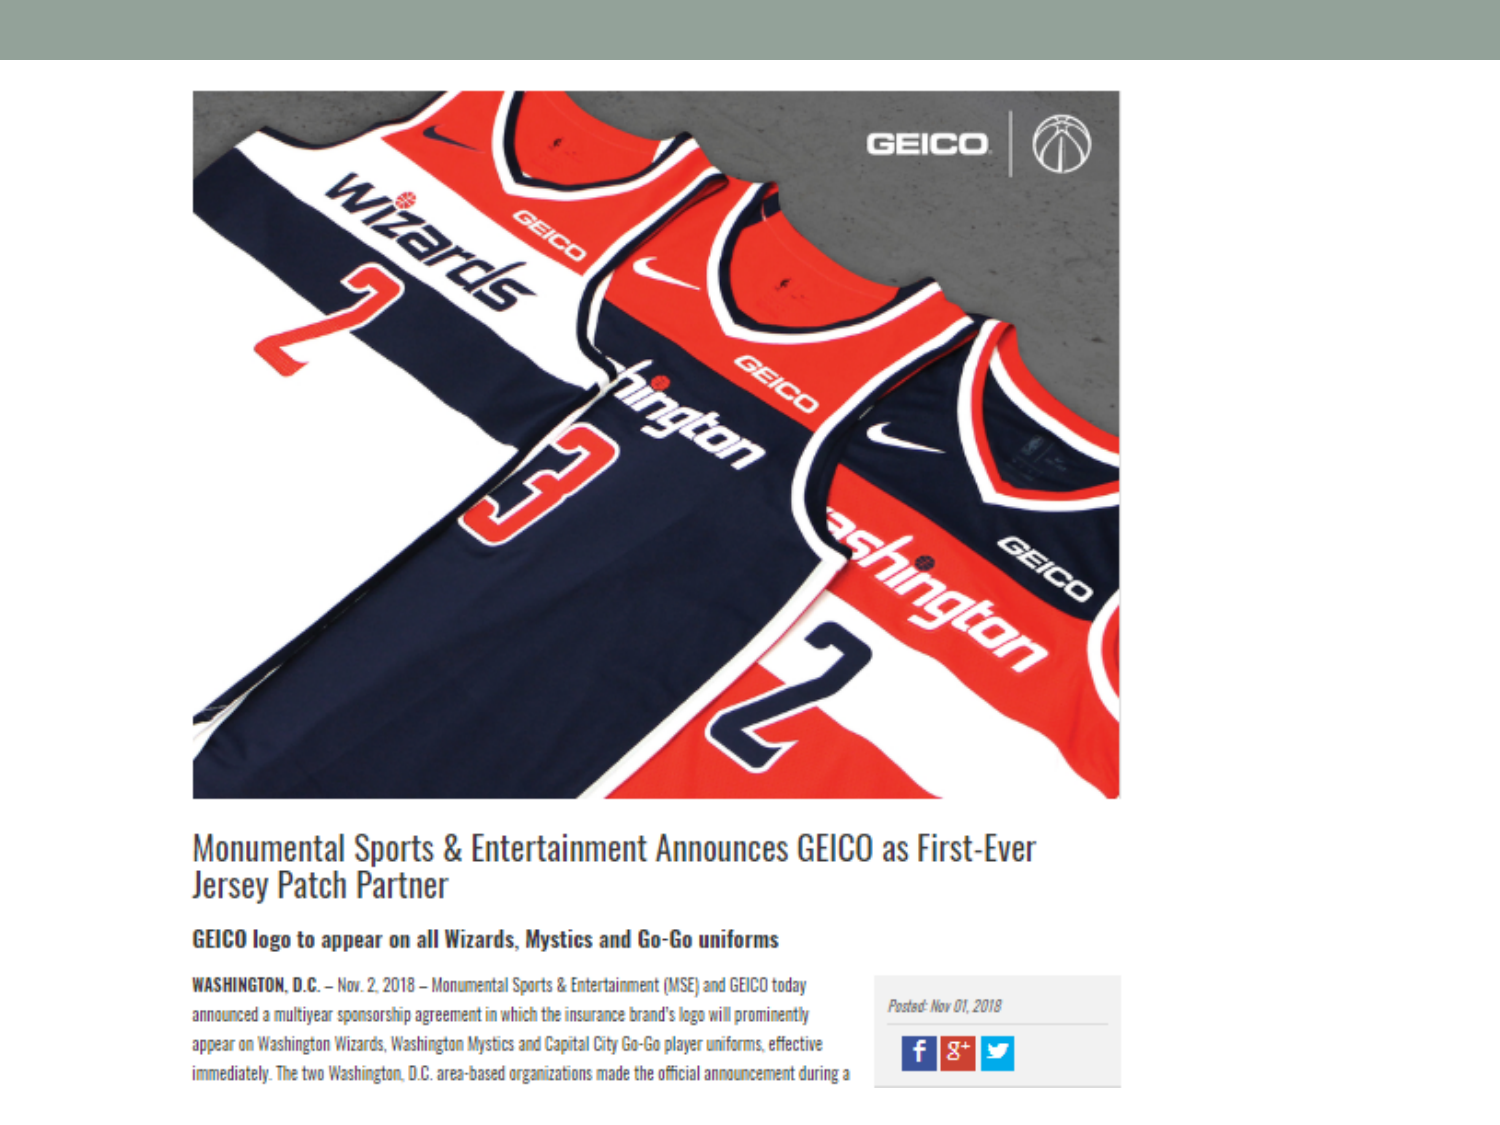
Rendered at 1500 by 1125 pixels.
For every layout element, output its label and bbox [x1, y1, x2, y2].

picture [175, 84, 1138, 1089]
